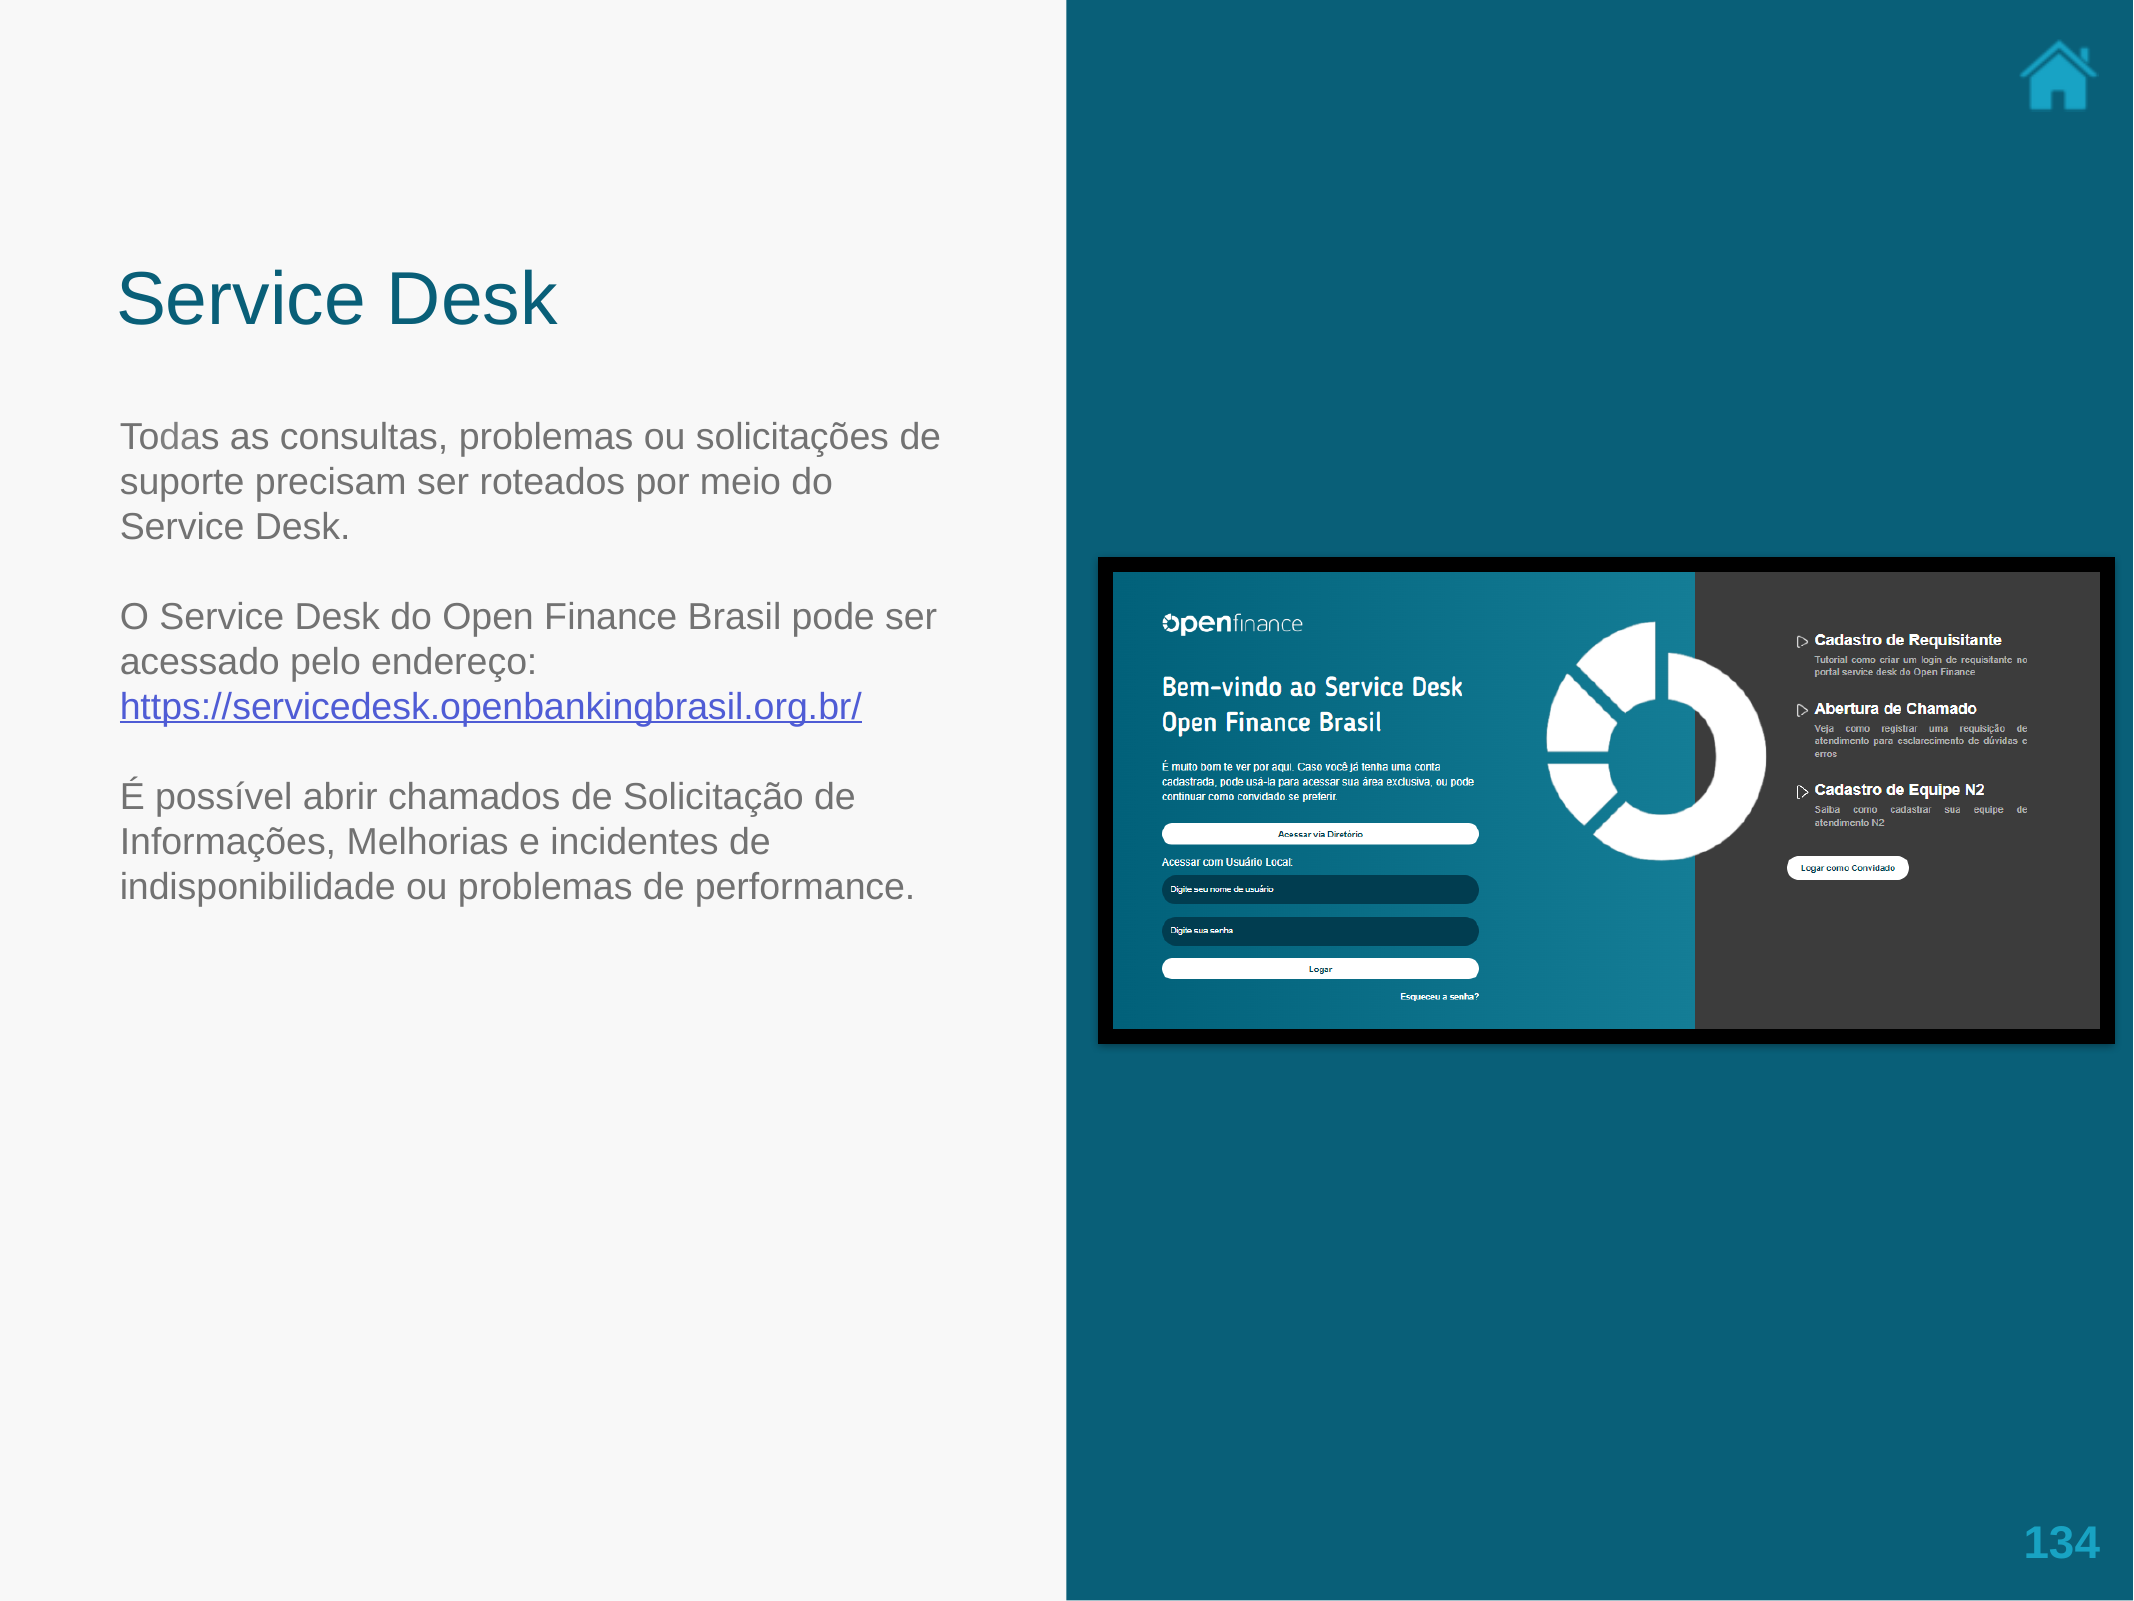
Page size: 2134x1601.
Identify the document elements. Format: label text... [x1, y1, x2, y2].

picture [1345, 719, 1355, 730]
picture [1163, 614, 1214, 635]
text_box Todas as consultas, problemas ou solicitações de suporte precisam ser roteados por meio do Service Desk. O Service Desk do Open Finance Brasil pode ser acessado pelo endereço: https://servicedesk.openbankingbrasil.org.br/ É possível abrir chamados de Solicitação de Informações, Melhorias e incidentes de indisponibilidade ou problemas de performance. [119, 411, 947, 907]
picture [1183, 795, 1194, 799]
picture [1227, 712, 1237, 730]
picture [1401, 994, 1408, 1000]
picture [1370, 764, 1381, 769]
picture [1224, 684, 1230, 695]
text_box [1977, 0, 2134, 145]
picture [1243, 682, 1253, 695]
picture [1321, 712, 1333, 730]
picture [1289, 721, 1297, 731]
picture [1165, 677, 1175, 695]
picture [1261, 719, 1271, 731]
picture [1270, 682, 1281, 696]
picture [1192, 718, 1201, 731]
picture [1163, 571, 2101, 1030]
picture [1218, 616, 1230, 631]
picture [1382, 682, 1390, 696]
picture [1163, 712, 1176, 731]
picture [1428, 681, 1438, 697]
picture [1340, 682, 1349, 696]
picture [1299, 719, 1309, 731]
picture [1364, 682, 1372, 695]
slide_number 134 [1979, 1504, 2101, 1576]
text_box Service Desk [116, 249, 744, 341]
picture [1413, 675, 1425, 696]
picture [1291, 682, 1302, 696]
picture [1352, 683, 1359, 695]
picture [1191, 682, 1208, 695]
picture [1179, 719, 1189, 736]
picture [1358, 719, 1367, 731]
picture [1326, 677, 1337, 696]
picture [1306, 682, 1315, 696]
picture [1280, 718, 1284, 730]
picture [1430, 764, 1436, 771]
picture [1178, 682, 1187, 696]
picture [1393, 682, 1402, 696]
picture [1257, 677, 1267, 695]
